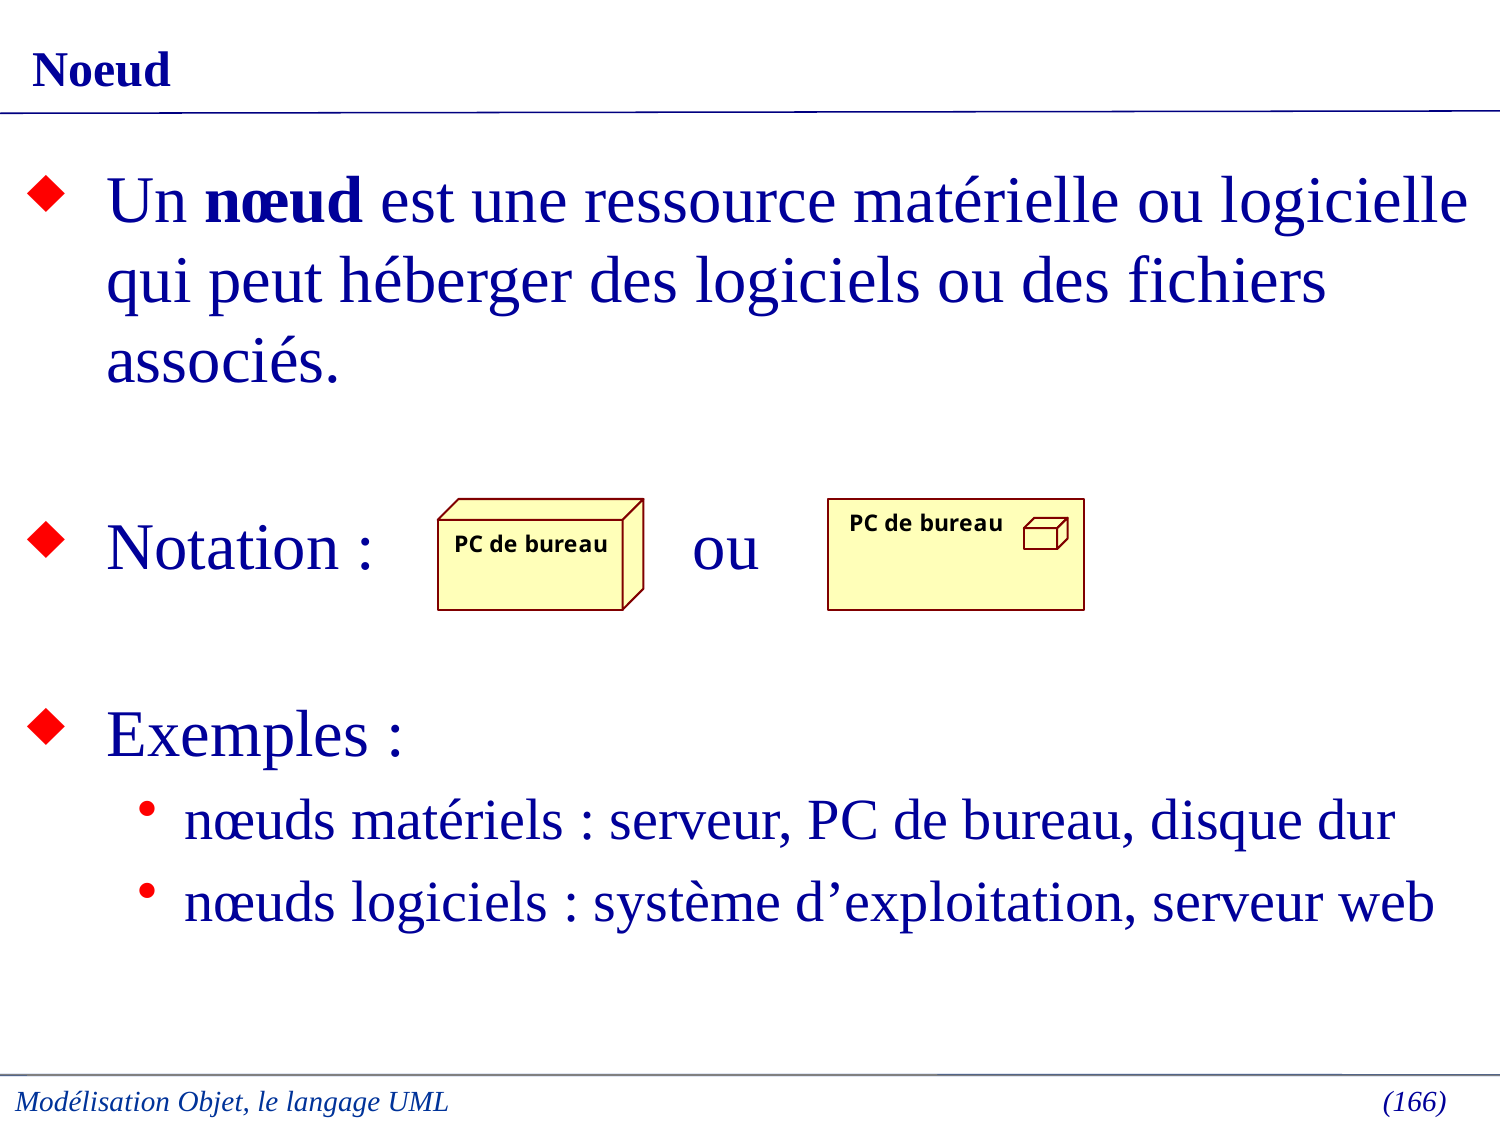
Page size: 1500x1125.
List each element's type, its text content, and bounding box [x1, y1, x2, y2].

title Noeud [17, 28, 1481, 104]
slide_number (166) [949, 1074, 1462, 1118]
footer Modélisation Objet, le langage UML [0, 1074, 850, 1120]
picture [395, 456, 1129, 654]
list Un nœud est une ressource matérielle ou logicielle qui peut héberger des logiciels ou des fichiers associés. Notation : ou Exemples : nœuds matériels : serveur, PC de bureau, disque dur nœuds logiciels : système d’exploitation, serveur web [11, 148, 1500, 1034]
